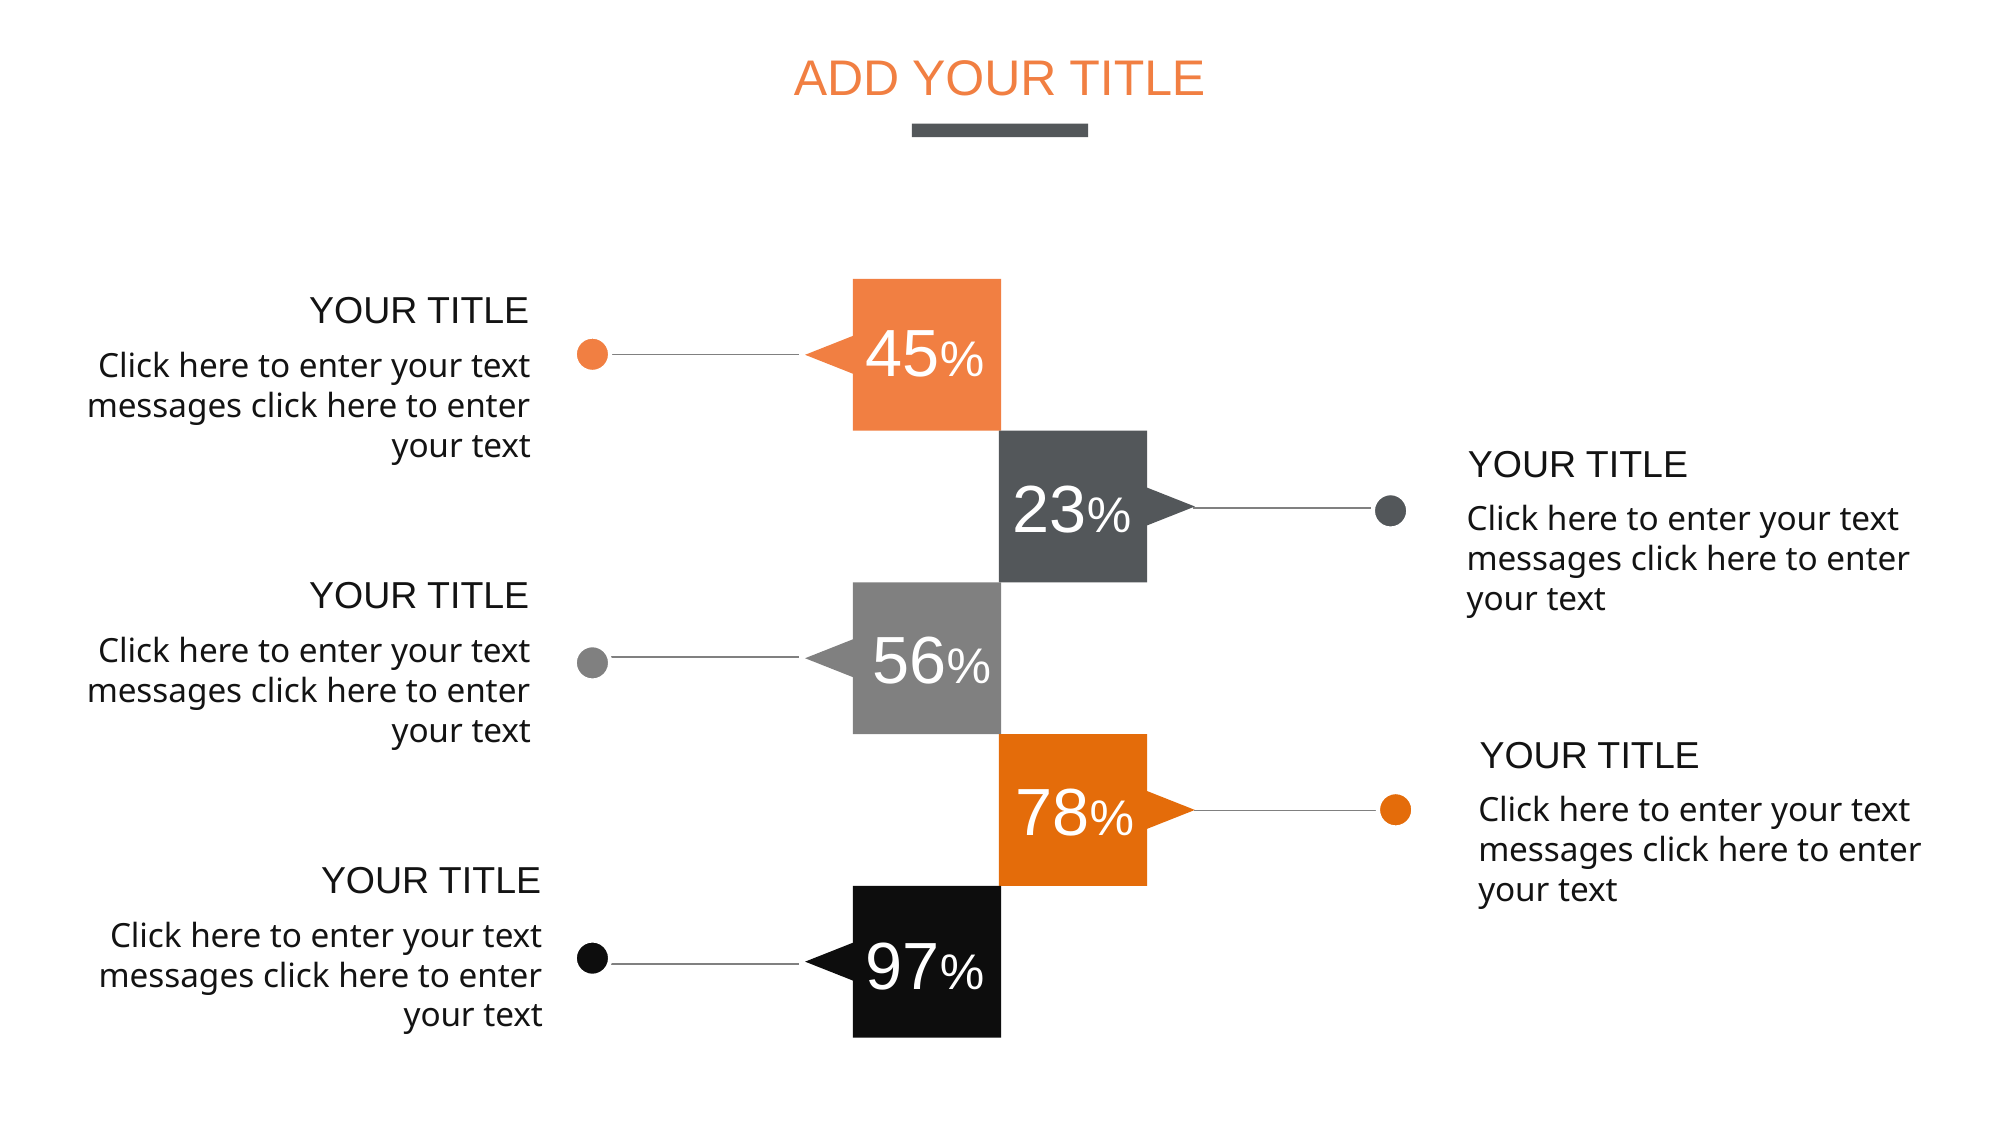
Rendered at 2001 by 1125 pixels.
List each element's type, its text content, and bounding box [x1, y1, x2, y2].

text_box 97% [850, 915, 1000, 1011]
text_box [1371, 491, 1411, 531]
text_box YOUR TITLE [294, 564, 545, 621]
text_box 23% [997, 458, 1147, 554]
text_box [803, 941, 850, 982]
text_box YOUR TITLE [1453, 432, 1704, 489]
text_box ADD YOUR TITLE [779, 37, 1221, 113]
text_box [850, 276, 1004, 433]
text_box [572, 334, 613, 375]
text_box [1375, 789, 1416, 830]
text_box Click here to enter your text messages click here to enter your text [55, 906, 558, 1041]
text_box [803, 334, 850, 375]
text_box 78% [1000, 761, 1150, 857]
text_box [1150, 789, 1197, 830]
text_box 45% [850, 302, 1000, 398]
text_box [803, 580, 1004, 737]
text_box YOUR TITLE [294, 279, 545, 336]
text_box YOUR TITLE [1464, 723, 1715, 780]
text_box [850, 883, 1004, 1040]
text_box 56% [857, 608, 1007, 704]
text_box Click here to enter your text messages click here to enter your text [43, 621, 546, 756]
text_box [910, 121, 1090, 139]
text_box YOUR TITLE [306, 848, 557, 906]
text_box [996, 428, 1197, 585]
text_box Click here to enter your text messages click here to enter your text [43, 336, 546, 472]
text_box Click here to enter your text messages click here to enter your text [1451, 489, 1945, 625]
text_box [572, 938, 613, 978]
text_box Click here to enter your text messages click here to enter your text [1463, 780, 1957, 916]
text_box [572, 643, 612, 683]
text_box [996, 732, 1150, 888]
